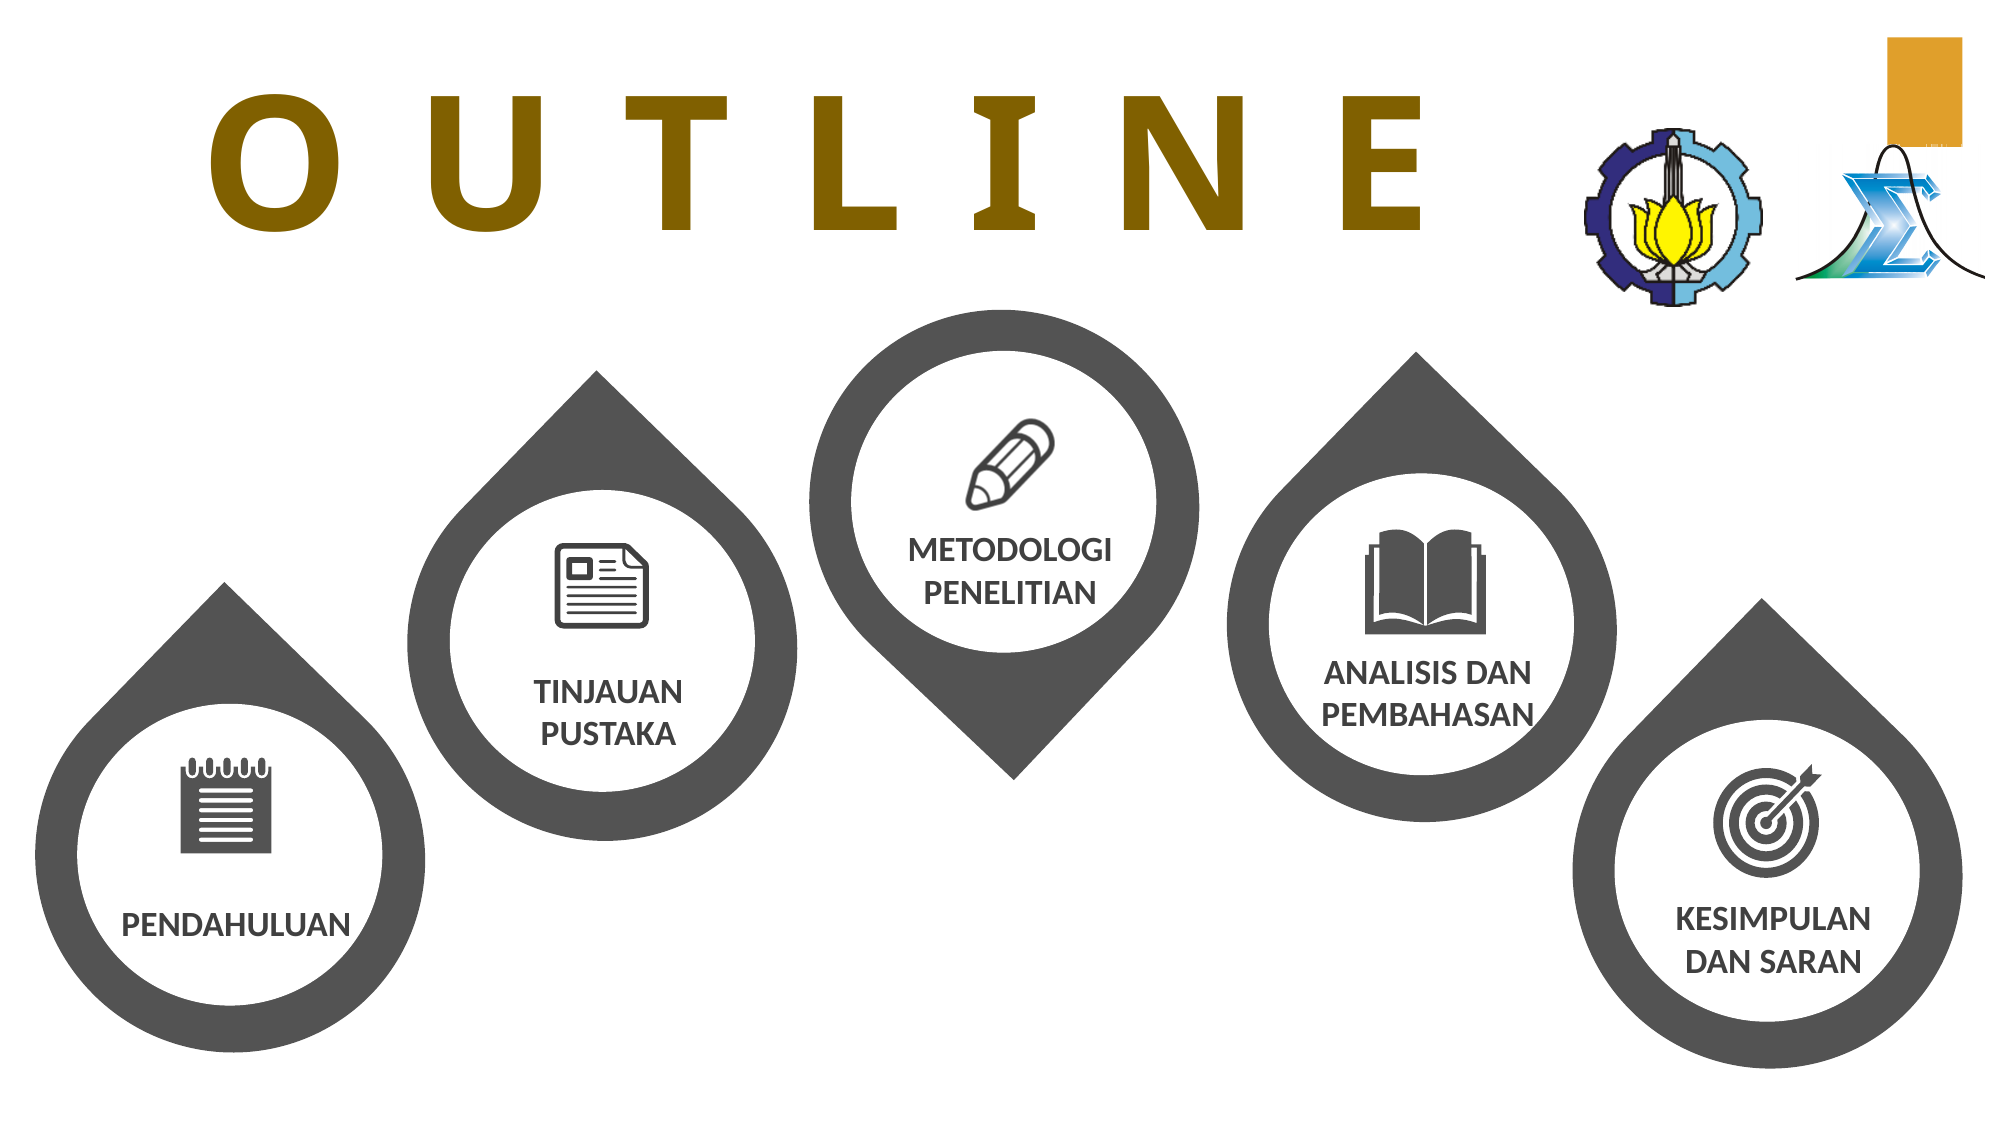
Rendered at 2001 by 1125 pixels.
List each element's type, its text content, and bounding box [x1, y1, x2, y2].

text_box ANALISIS DAN PEMBAHASAN [1201, 641, 1655, 742]
text_box [846, 619, 1166, 782]
text_box [507, 760, 697, 793]
picture [931, 377, 1090, 533]
text_box O U T L I N E [200, 154, 1476, 269]
text_box [59, 951, 404, 1054]
text_box [76, 703, 383, 893]
text_box [449, 489, 756, 660]
text_box [1225, 350, 1618, 641]
picture [1584, 128, 1763, 307]
text_box [179, 756, 273, 855]
text_box PENDAHULUAN [9, 893, 464, 951]
picture [1795, 144, 1985, 281]
text_box [111, 951, 348, 1007]
text_box [1144, 52, 1465, 154]
text_box [1325, 742, 1518, 776]
text_box TINJAUAN PUSTAKA [381, 660, 836, 760]
text_box [1268, 472, 1575, 641]
text_box [1610, 988, 1929, 1070]
text_box [906, 619, 1101, 654]
text_box [850, 350, 1157, 518]
text_box [444, 760, 764, 842]
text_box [554, 542, 649, 629]
text_box [1571, 596, 1964, 888]
text_box KESIMPULAN DAN SARAN [1547, 888, 2000, 988]
text_box [1670, 988, 1864, 1023]
text_box [406, 368, 799, 660]
text_box [1144, 269, 1465, 417]
text_box [1364, 528, 1487, 636]
text_box [1264, 742, 1583, 824]
text_box [1712, 761, 1825, 879]
text_box [1614, 719, 1921, 888]
text_box [808, 308, 1201, 518]
text_box METODOLOGI PENELITIAN [783, 518, 1238, 619]
text_box [34, 580, 427, 893]
